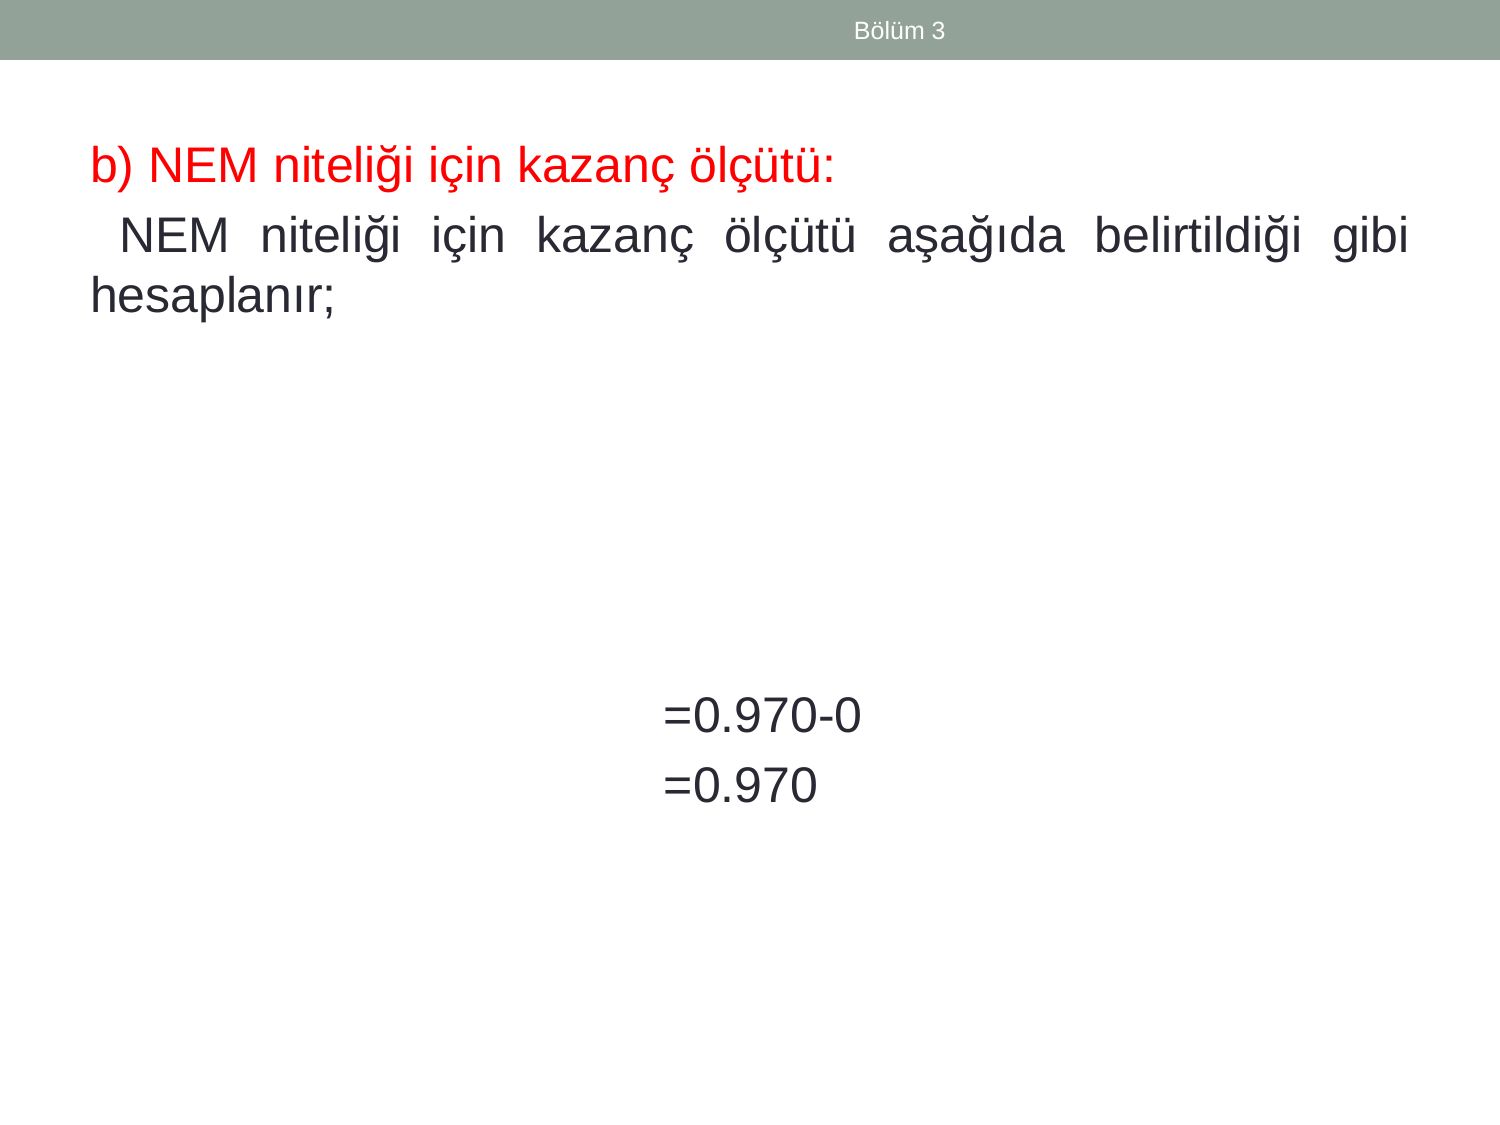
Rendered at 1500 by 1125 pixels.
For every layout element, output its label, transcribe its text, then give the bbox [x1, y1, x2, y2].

footer Bölüm 3 [562, 3, 1238, 57]
